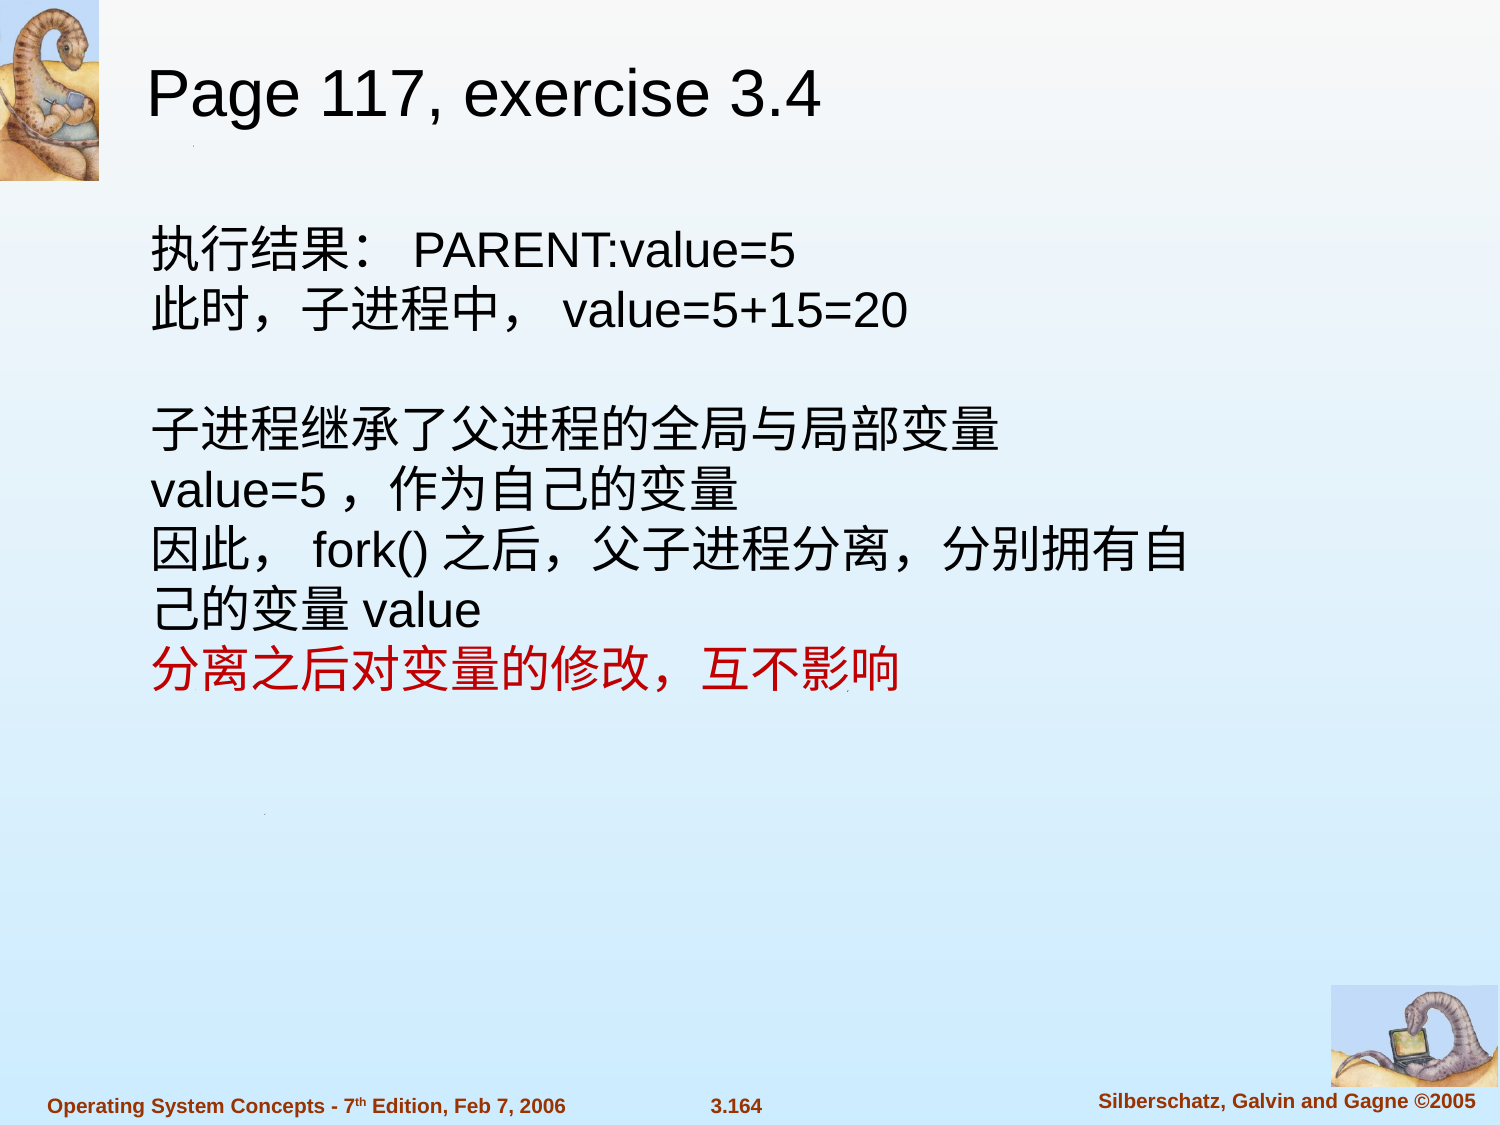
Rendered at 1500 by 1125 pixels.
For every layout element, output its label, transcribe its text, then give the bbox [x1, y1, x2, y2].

list 执行结果：PARENT:value=5 此时，子进程中，value=5+15=20 子进程继承了父进程的全局与局部变量value=5，作为自己的变量 因此，fork()之后，父子进程分离，分别拥有自己的变量value 分离之后对变量的修改，互不影响 [135, 210, 1240, 946]
picture [0, 0, 99, 181]
picture [1331, 985, 1498, 1087]
title Page 117, exercise 3.4 [112, 37, 1438, 138]
